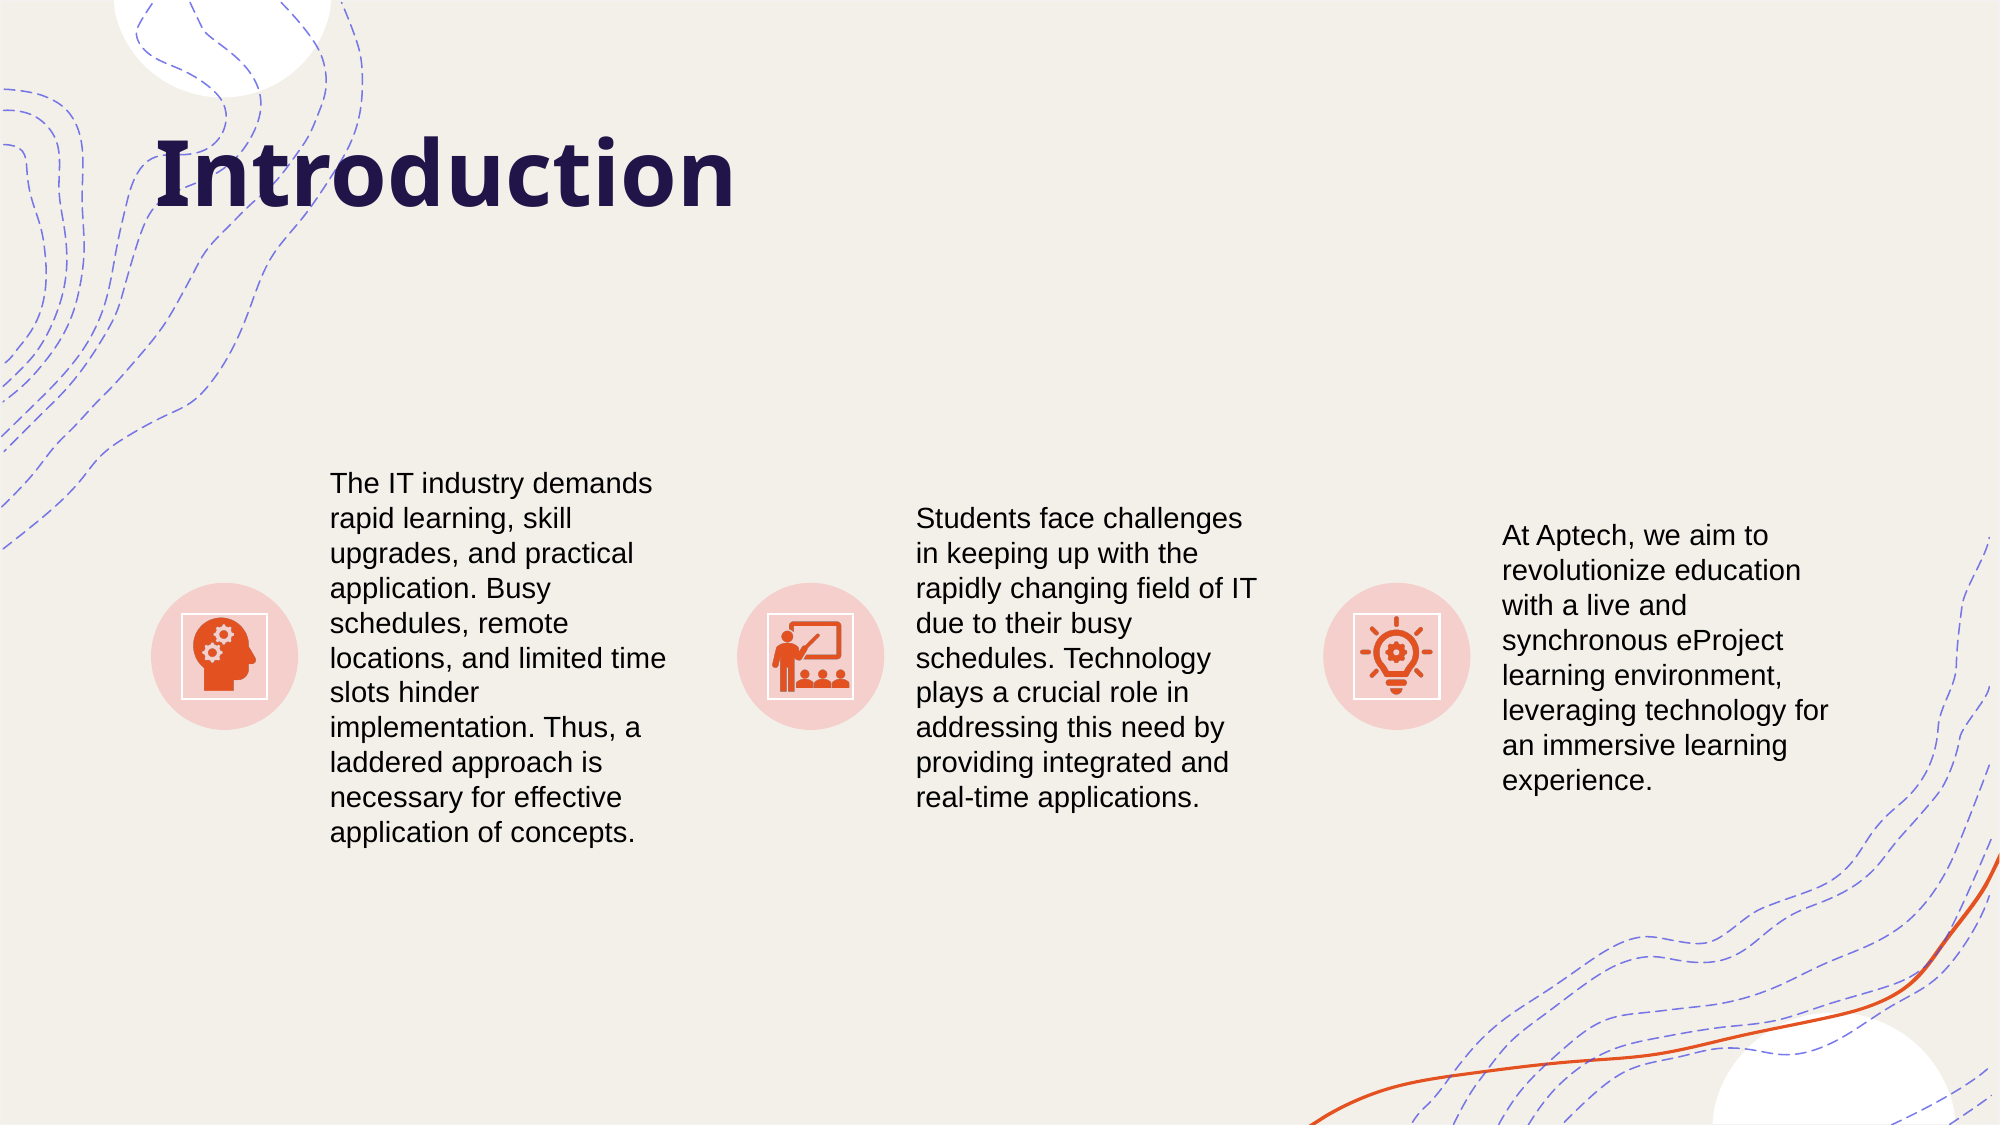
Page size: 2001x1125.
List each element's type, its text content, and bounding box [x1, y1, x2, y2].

title Introduction [137, 59, 1863, 278]
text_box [150, 582, 1850, 731]
